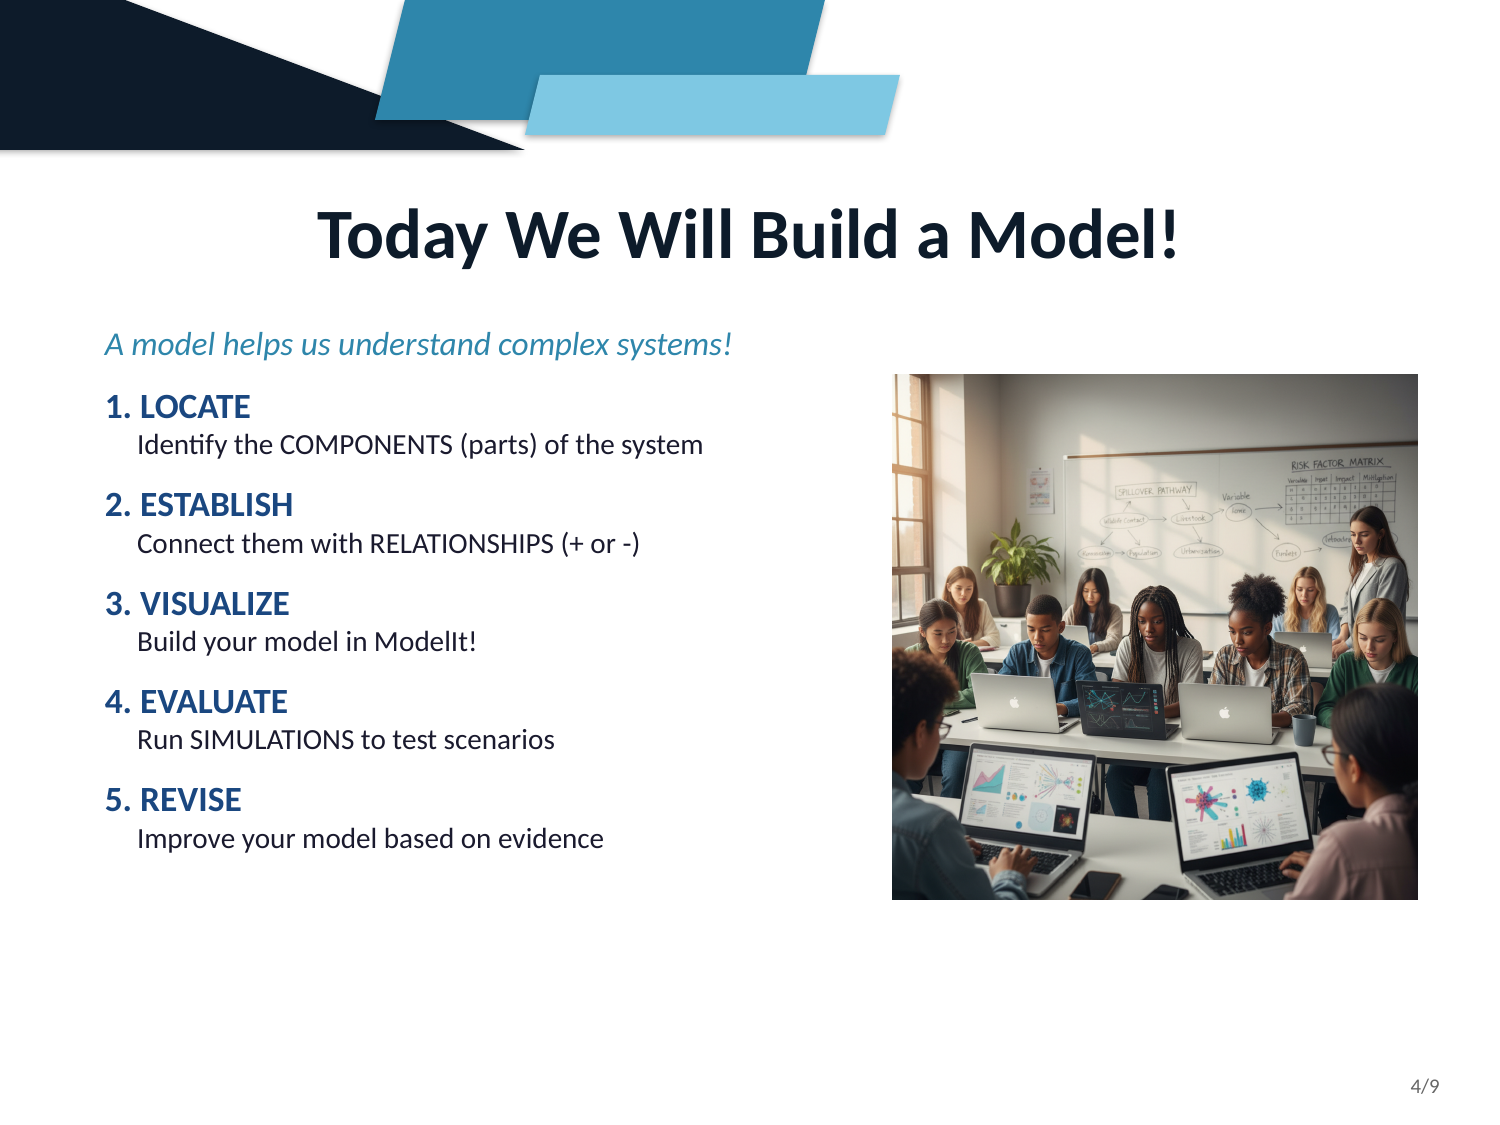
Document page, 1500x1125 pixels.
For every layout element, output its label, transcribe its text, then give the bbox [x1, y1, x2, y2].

text_box Today We Will Build a Model! [302, 179, 1198, 280]
picture [892, 374, 1418, 901]
text_box [374, 0, 826, 121]
text_box 4/9 [1395, 1065, 1455, 1105]
text_box [0, 0, 526, 151]
text_box [524, 74, 901, 136]
text_box A model helps us understand complex systems! 1. LOCATE Identify the COMPONENTS (parts) of the system 2. ESTABLISH Connect them with RELATIONSHIPS (+ or -) 3. VISUALIZE Build your model in ModelIt! 4. EVALUATE Run SIMULATIONS to test scenarios 5. REVISE Improve your model based on evidence [89, 314, 870, 862]
